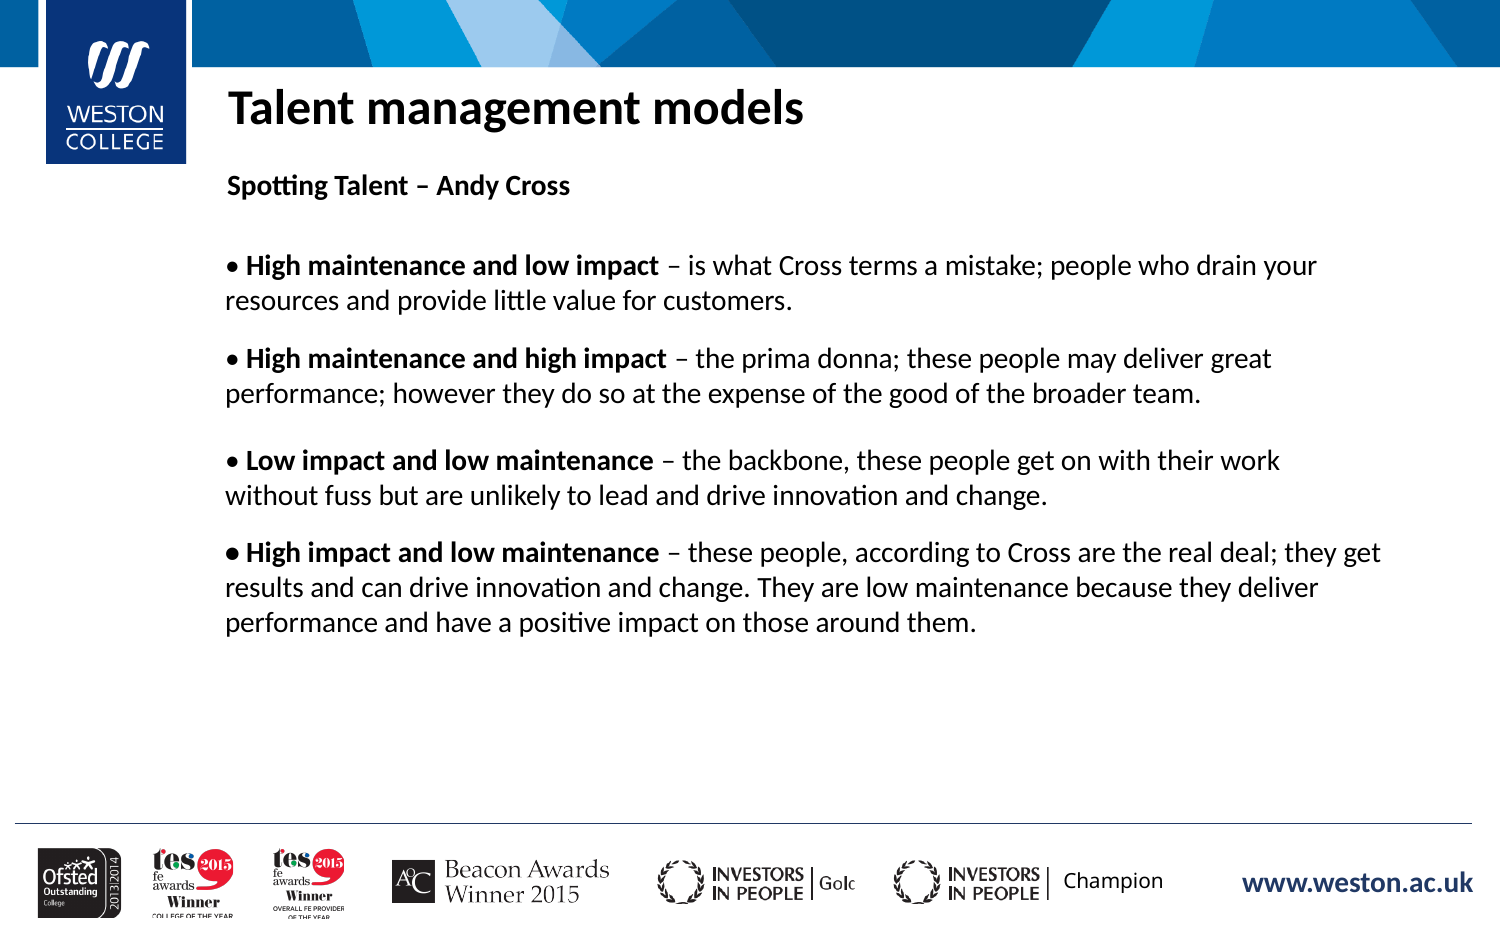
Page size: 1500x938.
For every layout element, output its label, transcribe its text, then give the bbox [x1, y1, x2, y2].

picture [447, 0, 1109, 68]
text_box • High maintenance and high impact – the prima donna; these people may deliver great performance; however they do so at the expense of the good of the broader team. [210, 332, 1380, 418]
picture [1196, 0, 1500, 68]
picture [192, 0, 372, 68]
text_box Spotting Talent – Andy Cross [212, 159, 586, 209]
picture [392, 859, 609, 903]
text_box Talent management models [213, 67, 820, 142]
text_box • High impact and low maintenance – these people, according to Cross are the real deal; they get results and can drive innovation and change. They are low maintenance because they deliver performance and have a positive impact on those around them. [210, 525, 1424, 646]
text_box • Low impact and low maintenance – the backbone, these people get on with their work without fuss but are unlikely to lead and drive innovation and change. [210, 433, 1380, 519]
text_box • High maintenance and low impact – is what Cross terms a mistake; people who drain your resources and provide little value for customers. [210, 238, 1380, 324]
picture [0, 0, 38, 68]
